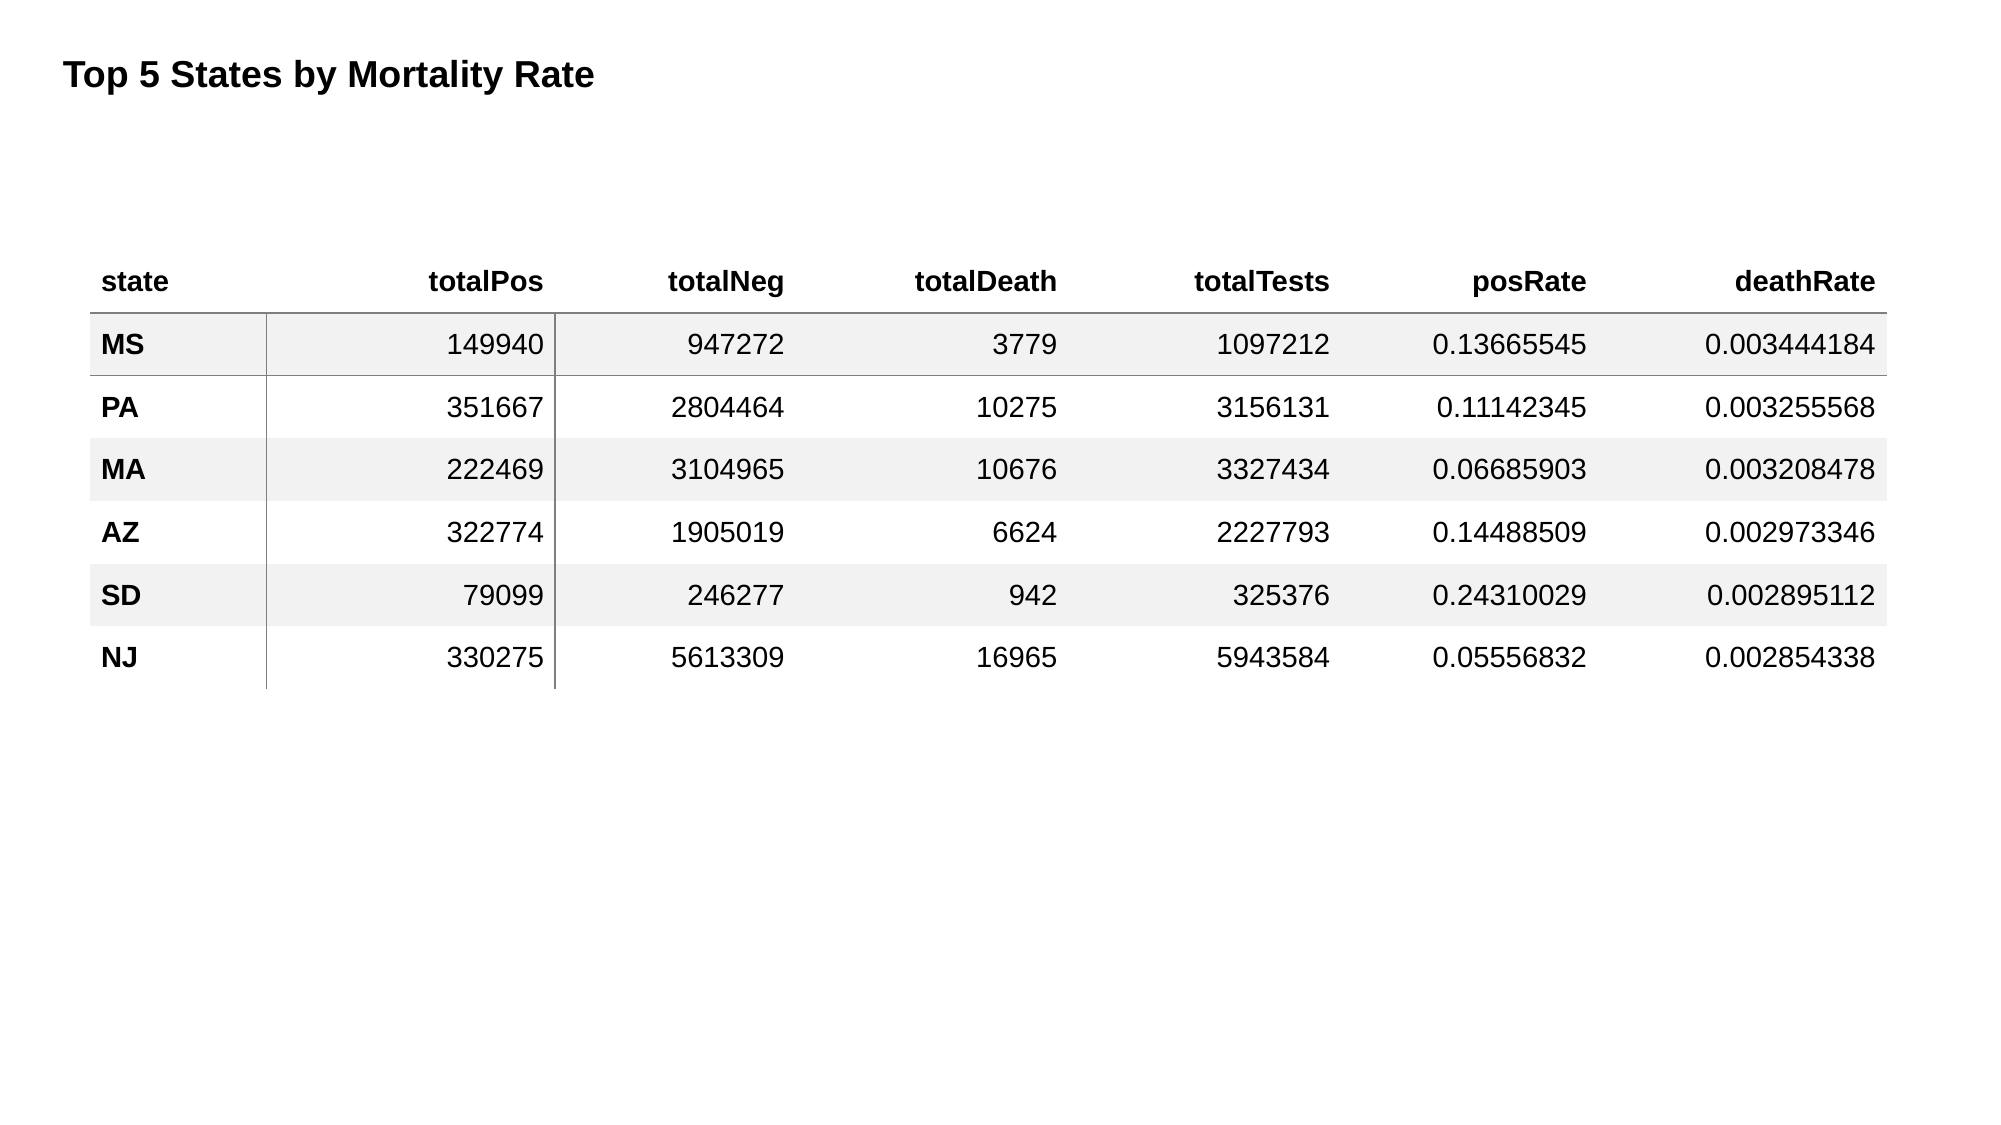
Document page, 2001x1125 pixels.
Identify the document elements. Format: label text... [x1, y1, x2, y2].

table_header totalTests [1069, 250, 1341, 312]
table_cell 10676 [796, 438, 1069, 501]
table_cell PA [90, 376, 266, 438]
table_cell SD [90, 564, 266, 626]
table_cell 6624 [796, 501, 1069, 564]
table_cell 351667 [267, 376, 554, 438]
table_cell 0.002973346 [1598, 501, 1887, 564]
table_cell 5943584 [1069, 626, 1341, 689]
table_cell MS [90, 314, 266, 375]
table_header totalDeath [796, 250, 1069, 312]
table_cell 330275 [267, 626, 554, 689]
table_cell 947272 [556, 314, 796, 375]
table_cell 0.11142345 [1341, 376, 1598, 438]
table_cell 0.05556832 [1341, 626, 1598, 689]
table_cell 0.06685903 [1341, 438, 1598, 501]
table_cell 2804464 [556, 376, 796, 438]
table_cell 1097212 [1069, 314, 1341, 375]
table_cell 942 [796, 564, 1069, 626]
table_cell NJ [90, 626, 266, 689]
table_header state [90, 250, 266, 312]
table_cell 3327434 [1069, 438, 1341, 501]
table_cell 16965 [796, 626, 1069, 689]
table_cell 10275 [796, 376, 1069, 438]
table_header deathRate [1598, 250, 1887, 312]
table_cell 0.003255568 [1598, 376, 1887, 438]
table_header posRate [1341, 250, 1598, 312]
table_cell 1905019 [556, 501, 796, 564]
table_cell 3104965 [556, 438, 796, 501]
table_cell 79099 [267, 564, 554, 626]
table_header totalPos [266, 250, 555, 312]
text_box Top 5 States by Mortality Rate [47, 19, 816, 118]
table_cell 0.13665545 [1341, 314, 1598, 375]
table_header totalNeg [555, 250, 796, 312]
table_cell 0.002895112 [1598, 564, 1887, 626]
table_cell 2227793 [1069, 501, 1341, 564]
table_cell 0.003208478 [1598, 438, 1887, 501]
table_cell 5613309 [556, 626, 796, 689]
table_cell 222469 [267, 438, 554, 501]
table_cell 0.14488509 [1341, 501, 1598, 564]
table_cell 0.24310029 [1341, 564, 1598, 626]
table_cell 3779 [796, 314, 1069, 375]
table_cell AZ [90, 501, 266, 564]
table_cell 322774 [267, 501, 554, 564]
table_cell 325376 [1069, 564, 1341, 626]
table_cell MA [90, 438, 266, 501]
table_cell 149940 [267, 314, 554, 375]
table_cell 0.003444184 [1598, 314, 1887, 375]
table_cell 3156131 [1069, 376, 1341, 438]
table_cell 246277 [556, 564, 796, 626]
table_cell 0.002854338 [1598, 626, 1887, 689]
